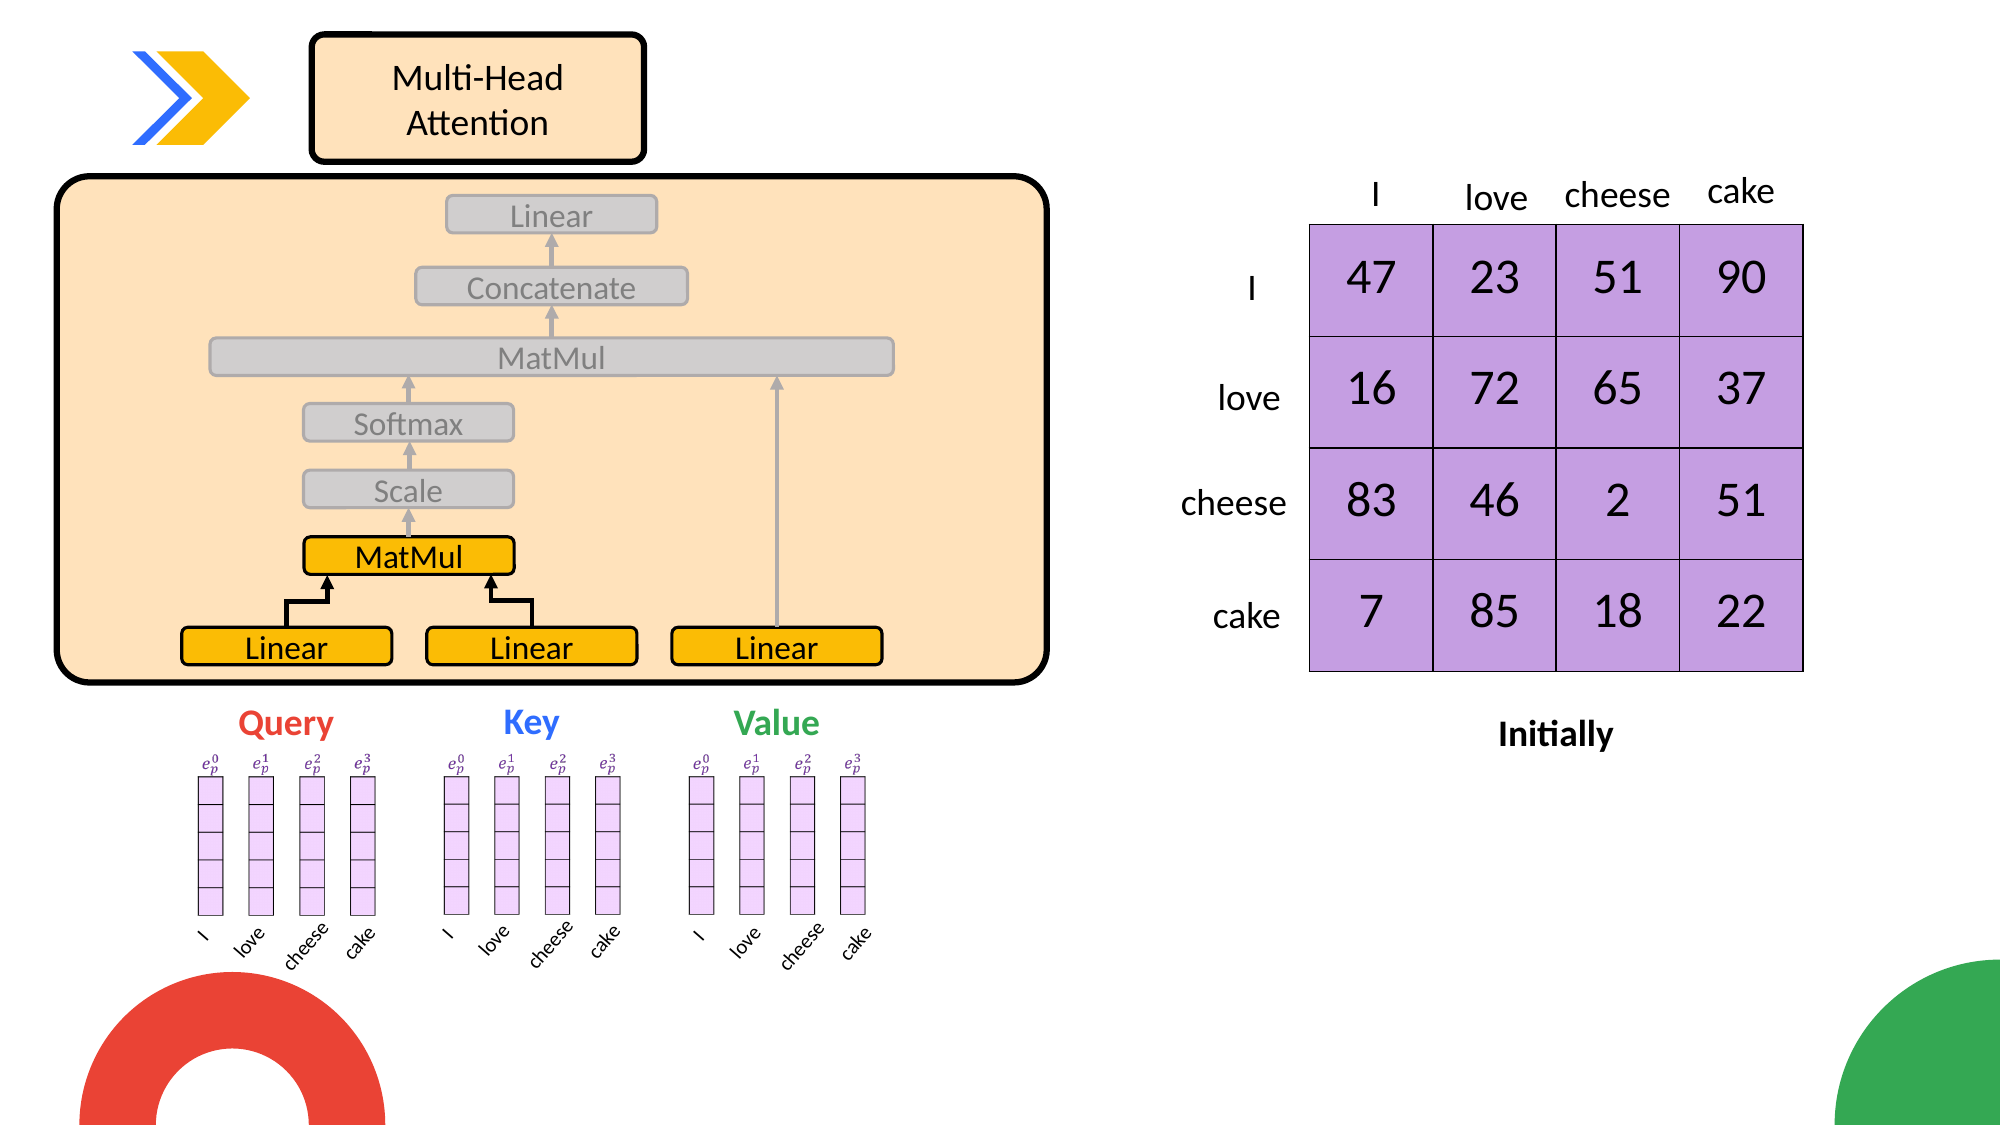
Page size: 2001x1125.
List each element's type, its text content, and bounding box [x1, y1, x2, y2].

table_cell 83 [1310, 449, 1432, 559]
text_box [1833, 958, 2000, 1125]
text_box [132, 51, 250, 145]
text_box love [1202, 365, 1296, 426]
table_header 90 [1680, 225, 1802, 336]
text_box cake [1198, 583, 1296, 643]
table_header 51 [1557, 225, 1679, 336]
text_box I [1356, 161, 1396, 222]
table_cell 72 [1434, 337, 1555, 447]
table_header 47 [1310, 225, 1432, 336]
table_cell 65 [1557, 337, 1679, 447]
text_box I [1232, 255, 1272, 316]
table_cell 85 [1434, 560, 1555, 671]
table_cell 46 [1434, 449, 1555, 559]
text_box [78, 991, 387, 1125]
table_cell 51 [1680, 449, 1802, 559]
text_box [56, 176, 1047, 991]
table_cell 22 [1680, 560, 1802, 671]
text_box cheese [1549, 162, 1686, 223]
text_box cake [1692, 158, 1791, 219]
table_header 23 [1434, 225, 1555, 336]
text_box love [1450, 165, 1544, 225]
table_cell 2 [1557, 449, 1679, 559]
table_cell 7 [1310, 560, 1432, 671]
table_cell 16 [1310, 337, 1432, 447]
table_cell 37 [1680, 337, 1802, 447]
text_box Multi-Head Attention [310, 33, 646, 163]
text_box cheese [1165, 470, 1303, 530]
text_box Initially [1483, 701, 1629, 762]
table_cell 18 [1557, 560, 1679, 671]
